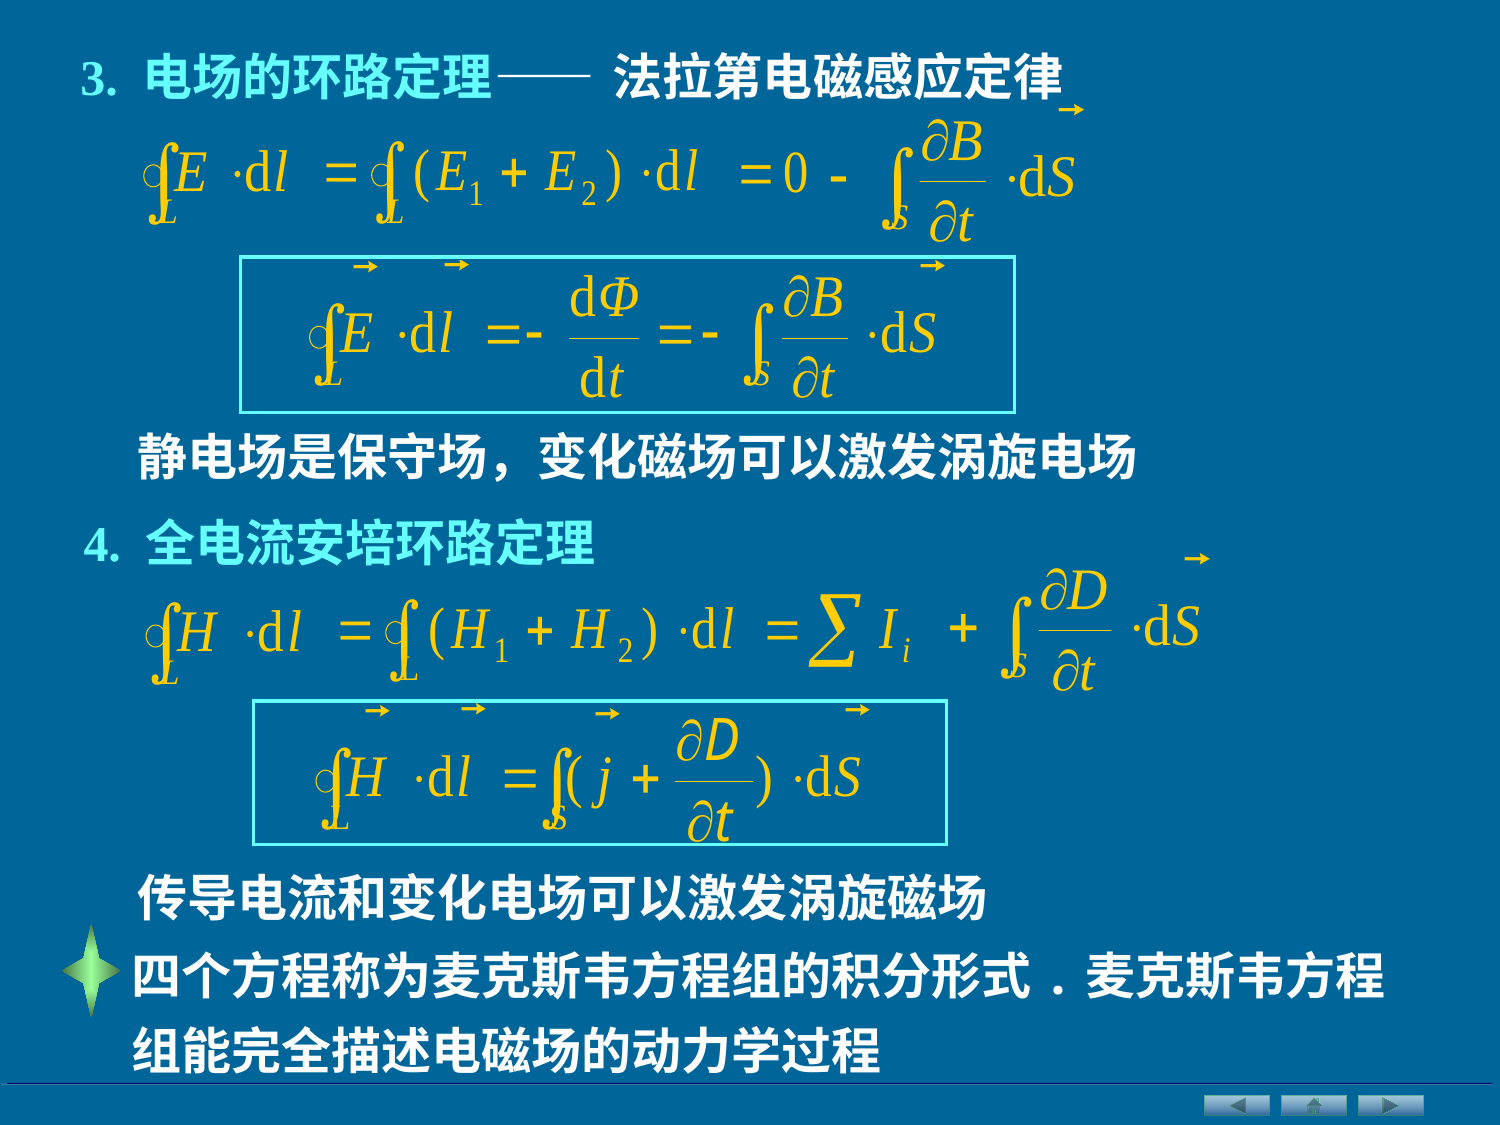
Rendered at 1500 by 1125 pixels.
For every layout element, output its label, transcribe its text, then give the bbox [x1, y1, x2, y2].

text_box 4. 全电流安培环路定理 [68, 503, 810, 579]
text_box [138, 588, 319, 689]
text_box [136, 127, 306, 229]
text_box [868, 700, 947, 845]
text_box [302, 259, 946, 403]
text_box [759, 590, 920, 675]
text_box 3. 电场的环路定理 [65, 37, 474, 113]
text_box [943, 552, 1211, 695]
text_box 传导电流和变化电场可以激发涡旋磁场 [122, 853, 1170, 921]
text_box [253, 700, 311, 845]
text_box 静电场是保守场，变化磁场可以激发涡旋电场 [122, 411, 1194, 500]
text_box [733, 145, 816, 198]
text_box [331, 584, 751, 685]
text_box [317, 127, 717, 228]
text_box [308, 701, 872, 846]
text_box —— 法拉第电磁感应定律 [474, 37, 1244, 113]
text_box [240, 257, 1015, 411]
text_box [825, 103, 1084, 246]
text_box 四个方程称为麦克斯韦方程组的积分形式.麦克斯韦方程组能完全描述电磁场的动力学过程 [116, 921, 1447, 1087]
text_box [61, 923, 121, 1018]
